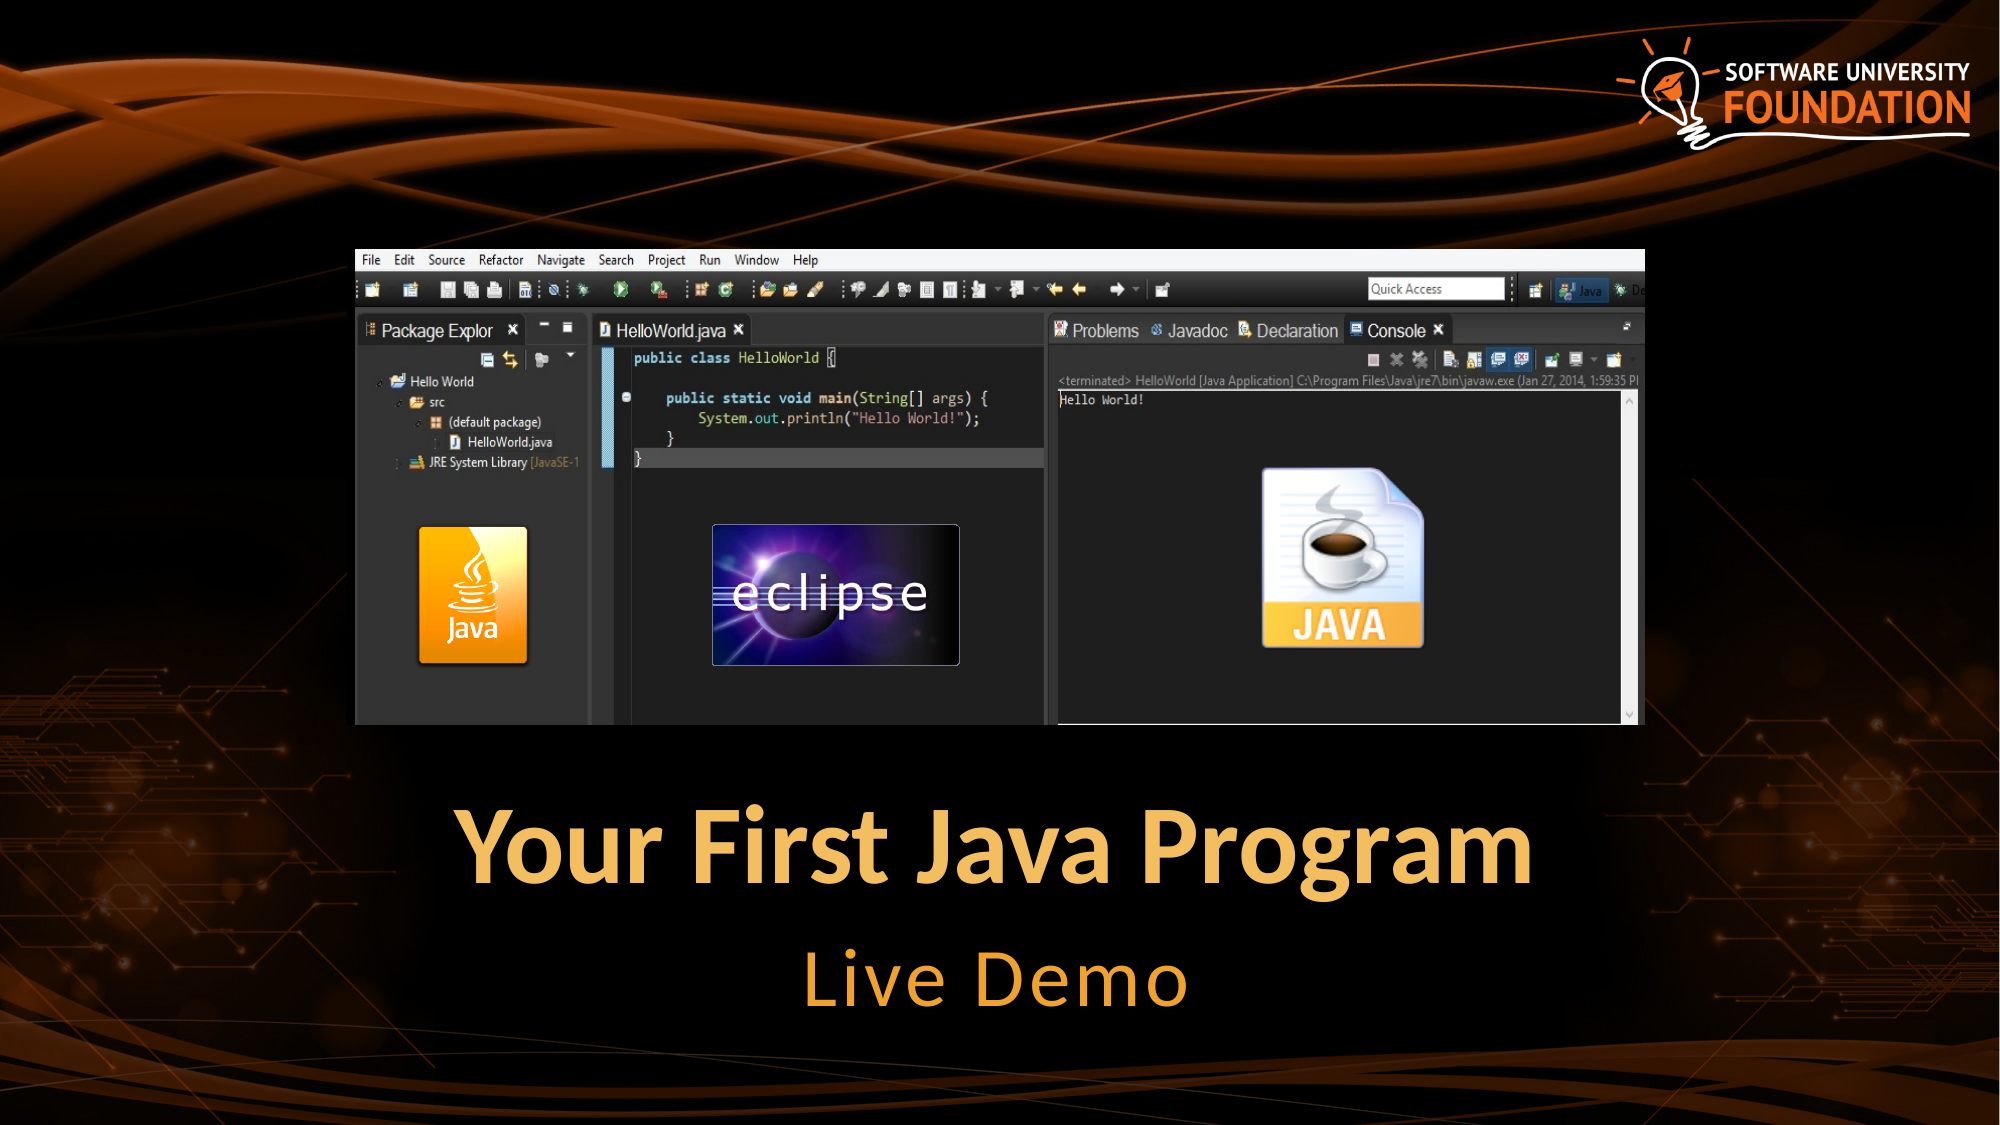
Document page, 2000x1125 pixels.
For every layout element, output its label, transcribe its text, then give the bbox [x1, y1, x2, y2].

title Your First Java Program [145, 785, 1846, 912]
picture [0, 0, 2000, 1125]
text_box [347, 249, 1645, 725]
list Live Demo [145, 912, 1846, 1025]
